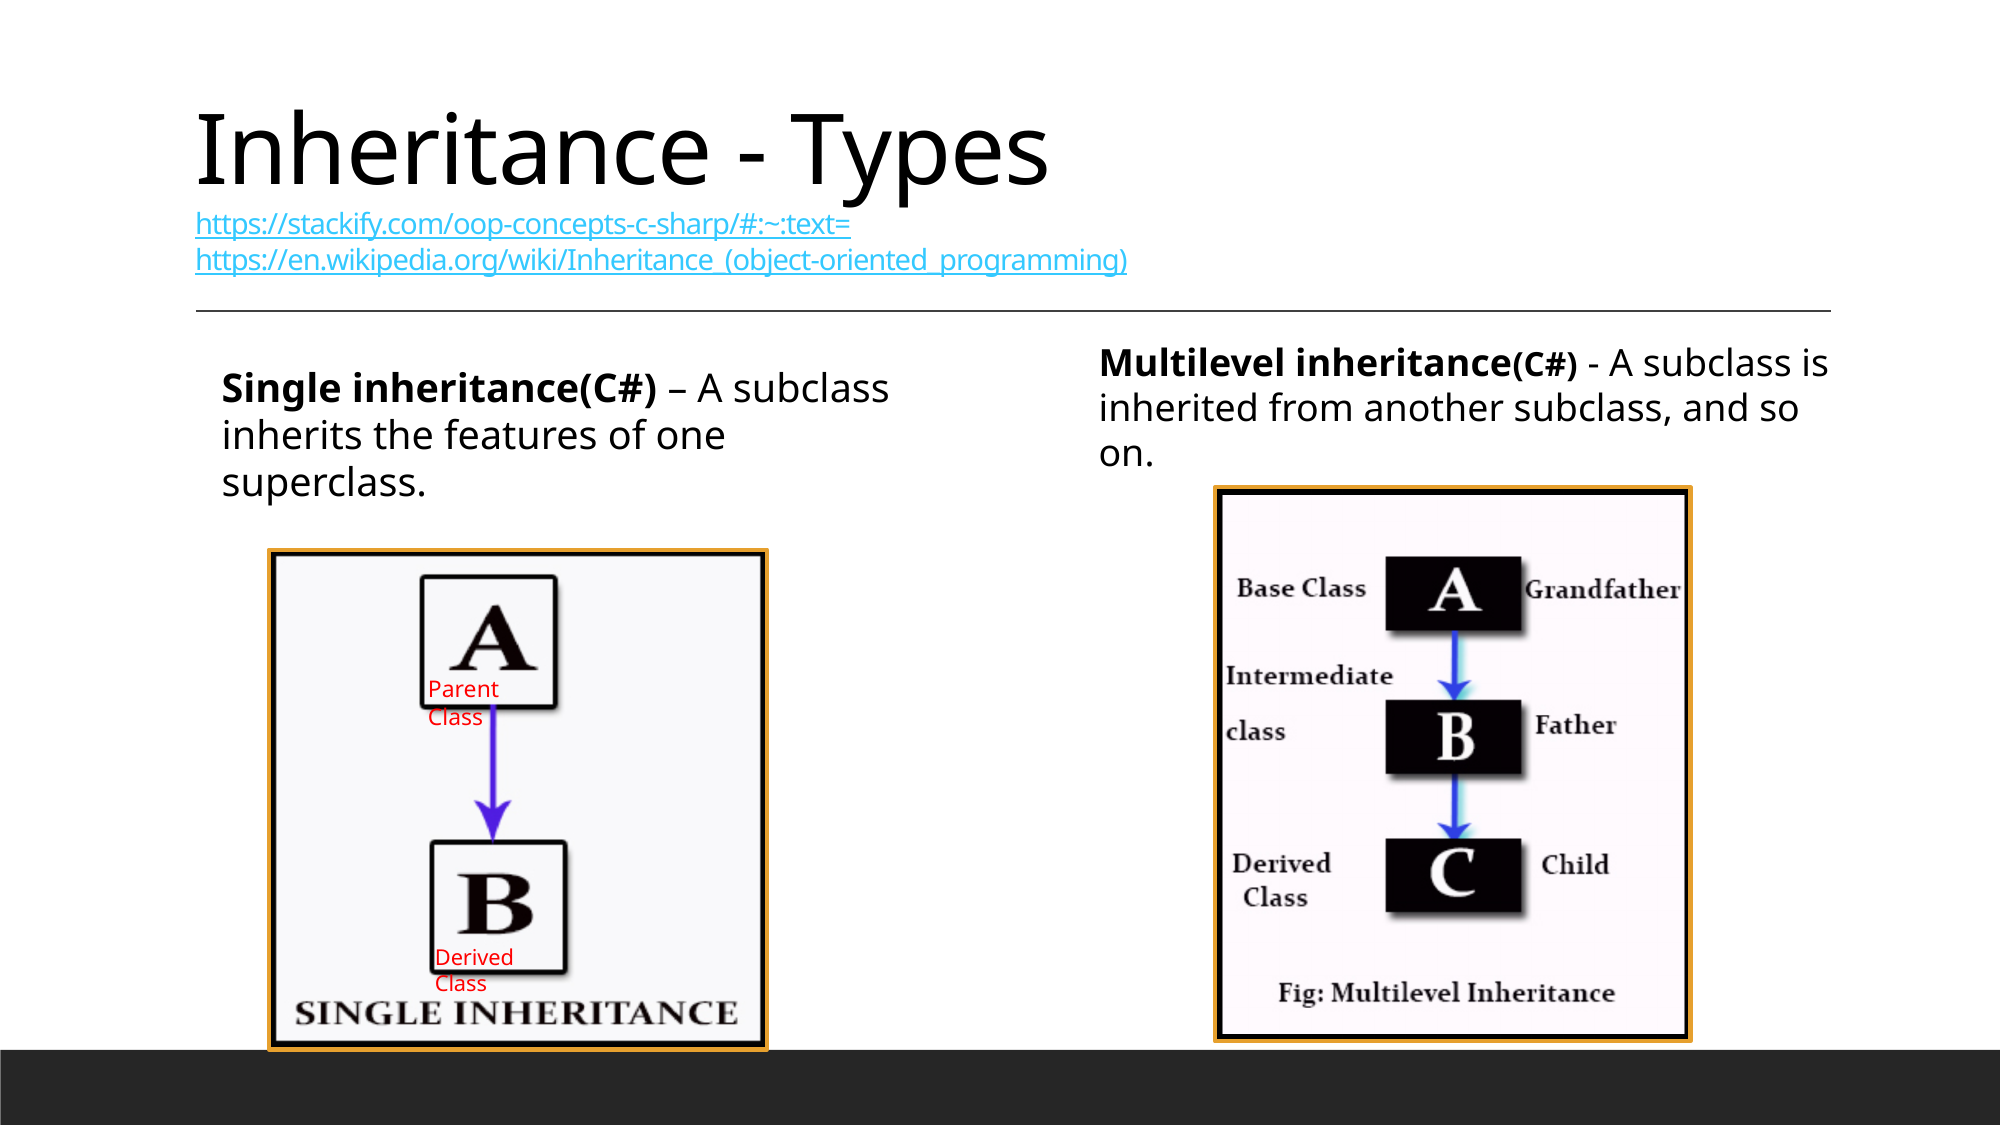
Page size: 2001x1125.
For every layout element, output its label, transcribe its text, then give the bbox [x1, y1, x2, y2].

list Single inheritance(C#) – A subclass inherits the features of one superclass. [179, 322, 937, 542]
picture [1216, 488, 1689, 1040]
picture [270, 551, 766, 1048]
title Inheritance - Types https://stackify.com/oop-concepts-c-sharp/#:~:text= https://en.wikipedia.org/wiki/Inheritance_(object-oriented_programming) [179, 47, 1830, 285]
text_box Multilevel inheritance(C#) - A subclass is inherited from another subclass, and so on. [1083, 322, 1862, 490]
